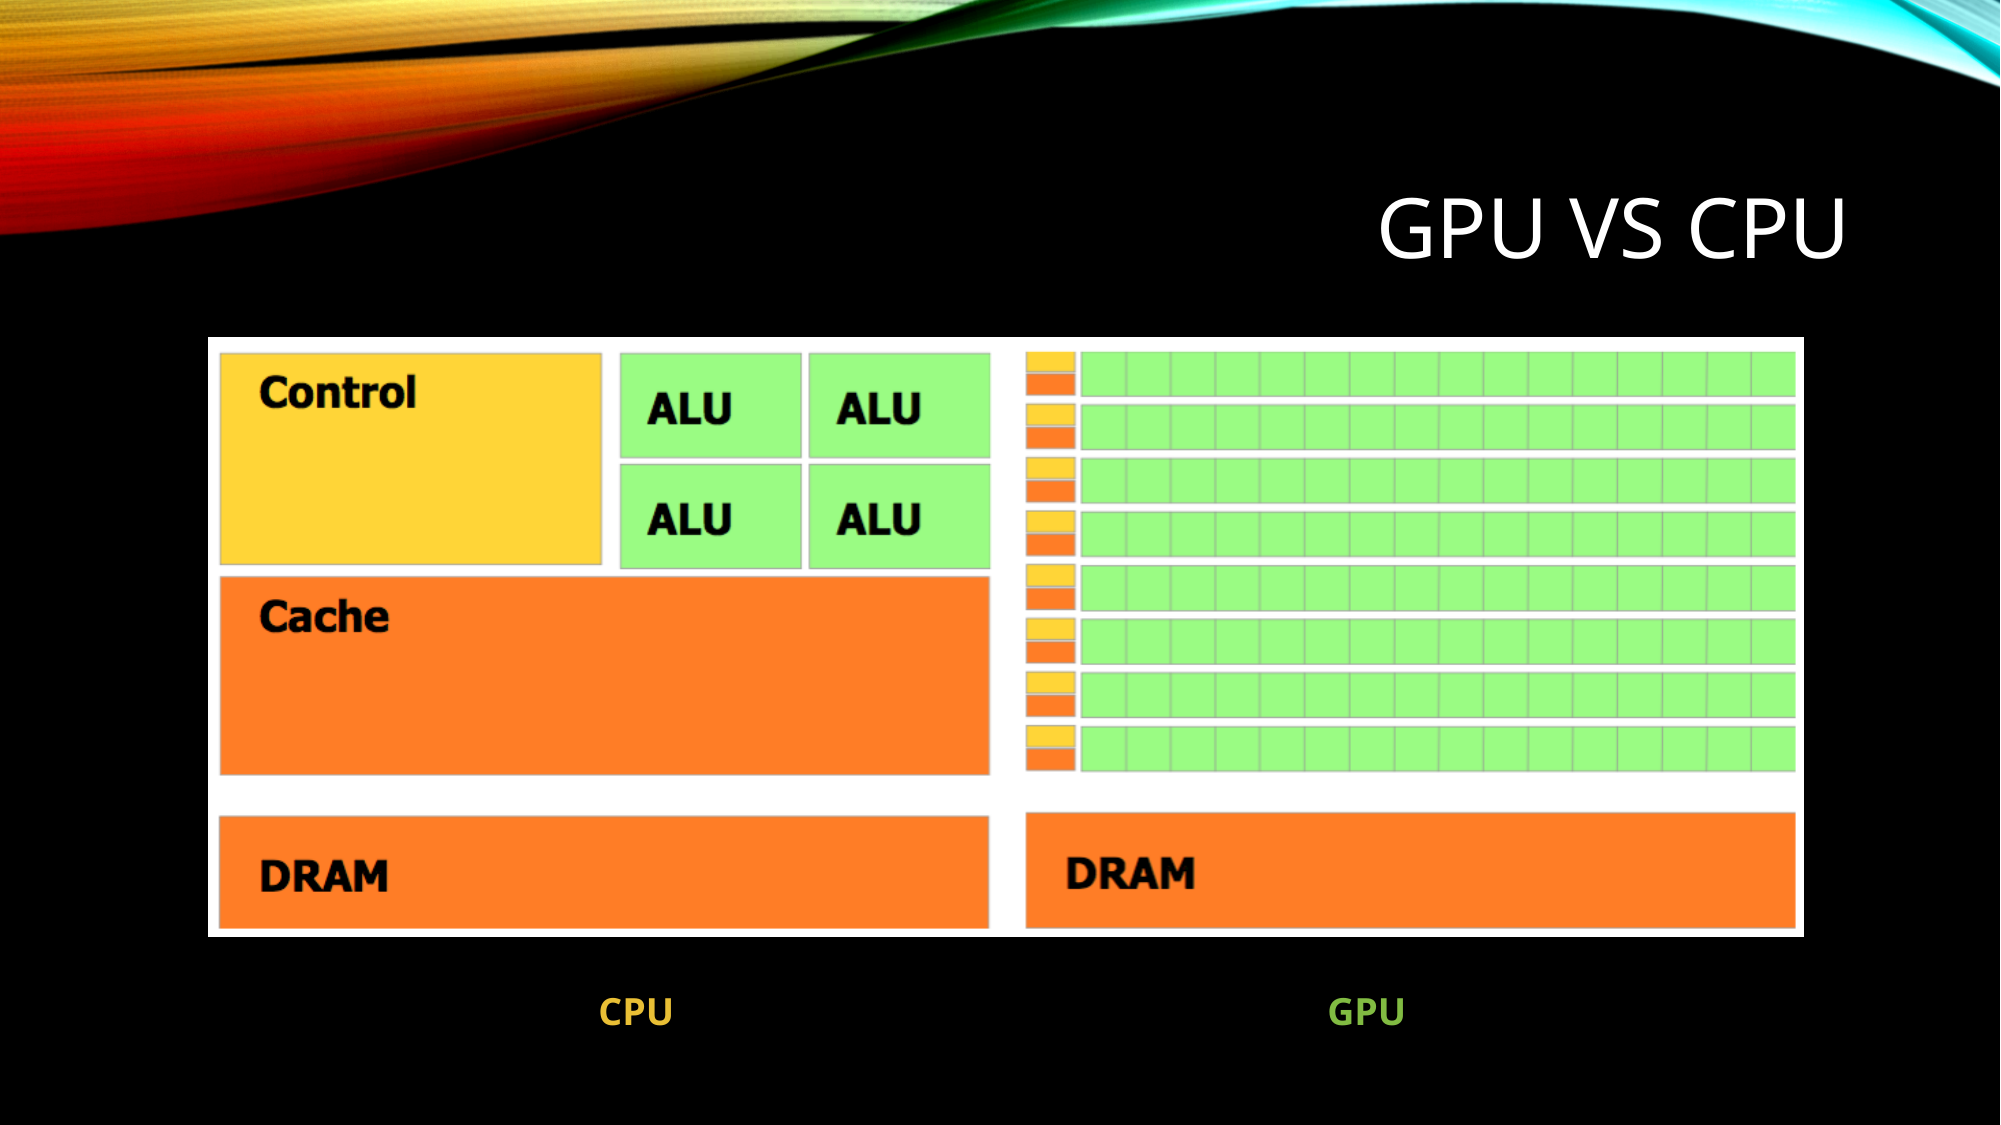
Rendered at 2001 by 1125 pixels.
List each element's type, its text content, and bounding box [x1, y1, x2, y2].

text_box CPU GPU [583, 980, 1486, 1040]
picture [208, 337, 1804, 937]
title gpu vs cpu [474, 125, 1888, 338]
picture [0, 0, 2000, 237]
